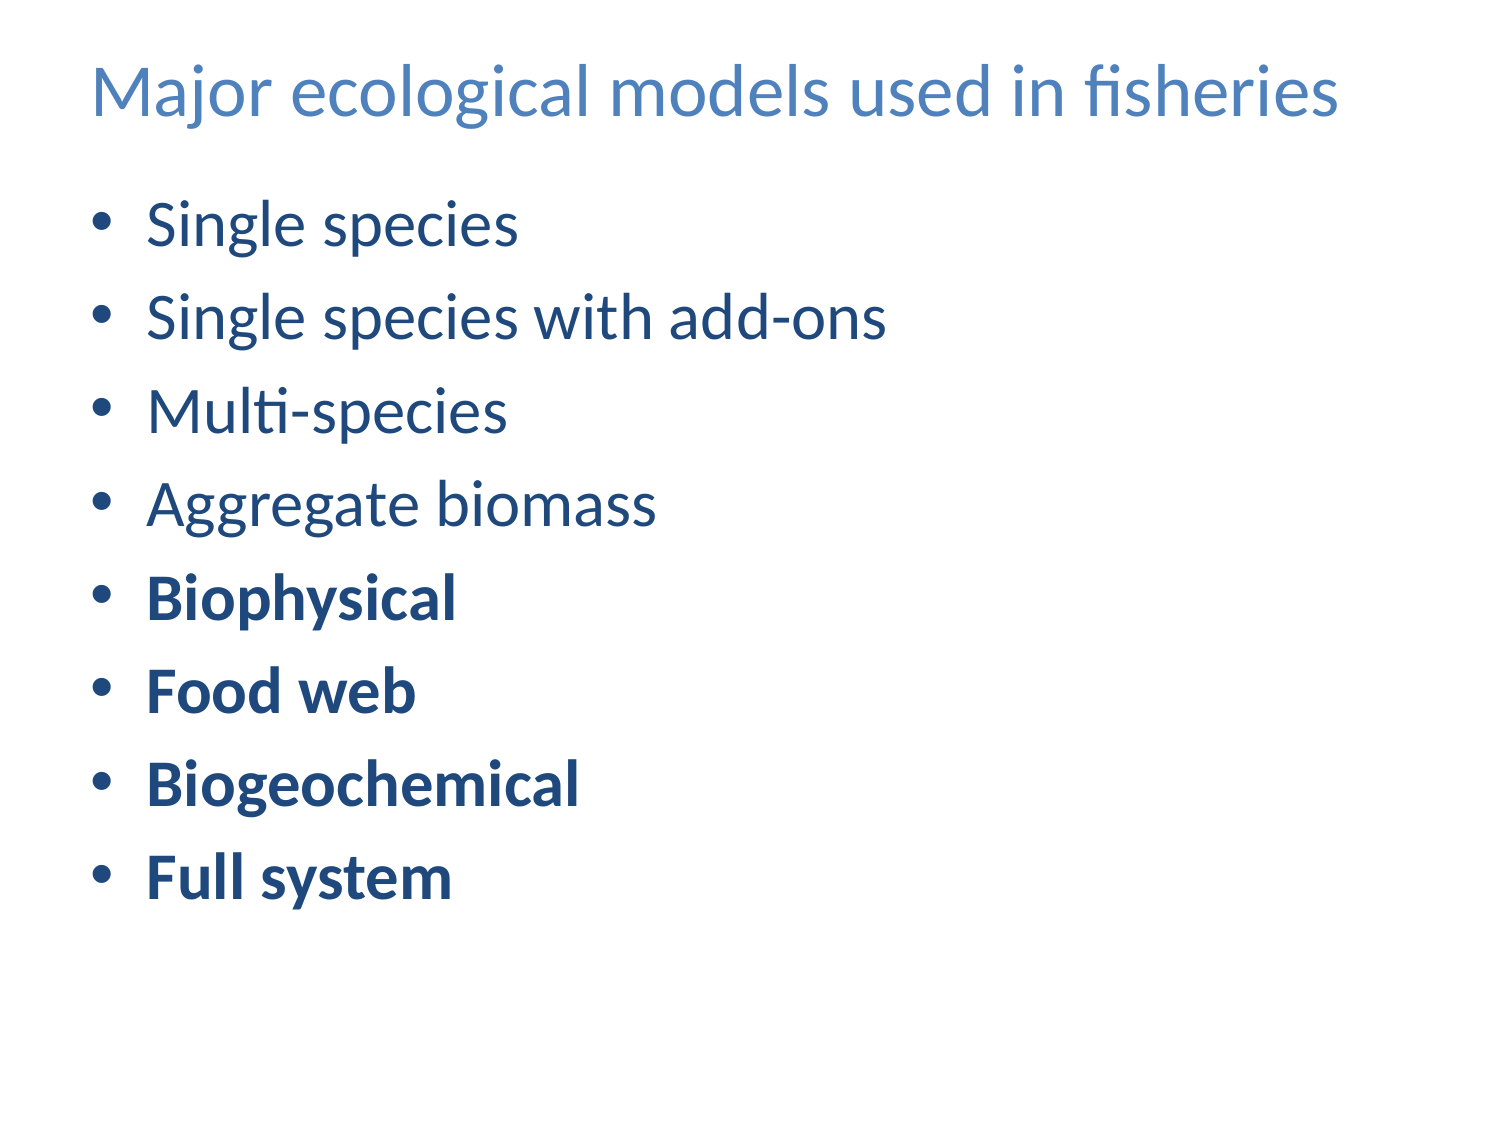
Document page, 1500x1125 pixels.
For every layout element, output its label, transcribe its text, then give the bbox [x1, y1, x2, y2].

list Single species Single species with add-ons Multi-species Aggregate biomass Biophysical Food web Biogeochemical Full system [75, 172, 1425, 1090]
title Major ecological models used in fisheries [75, 30, 1425, 144]
